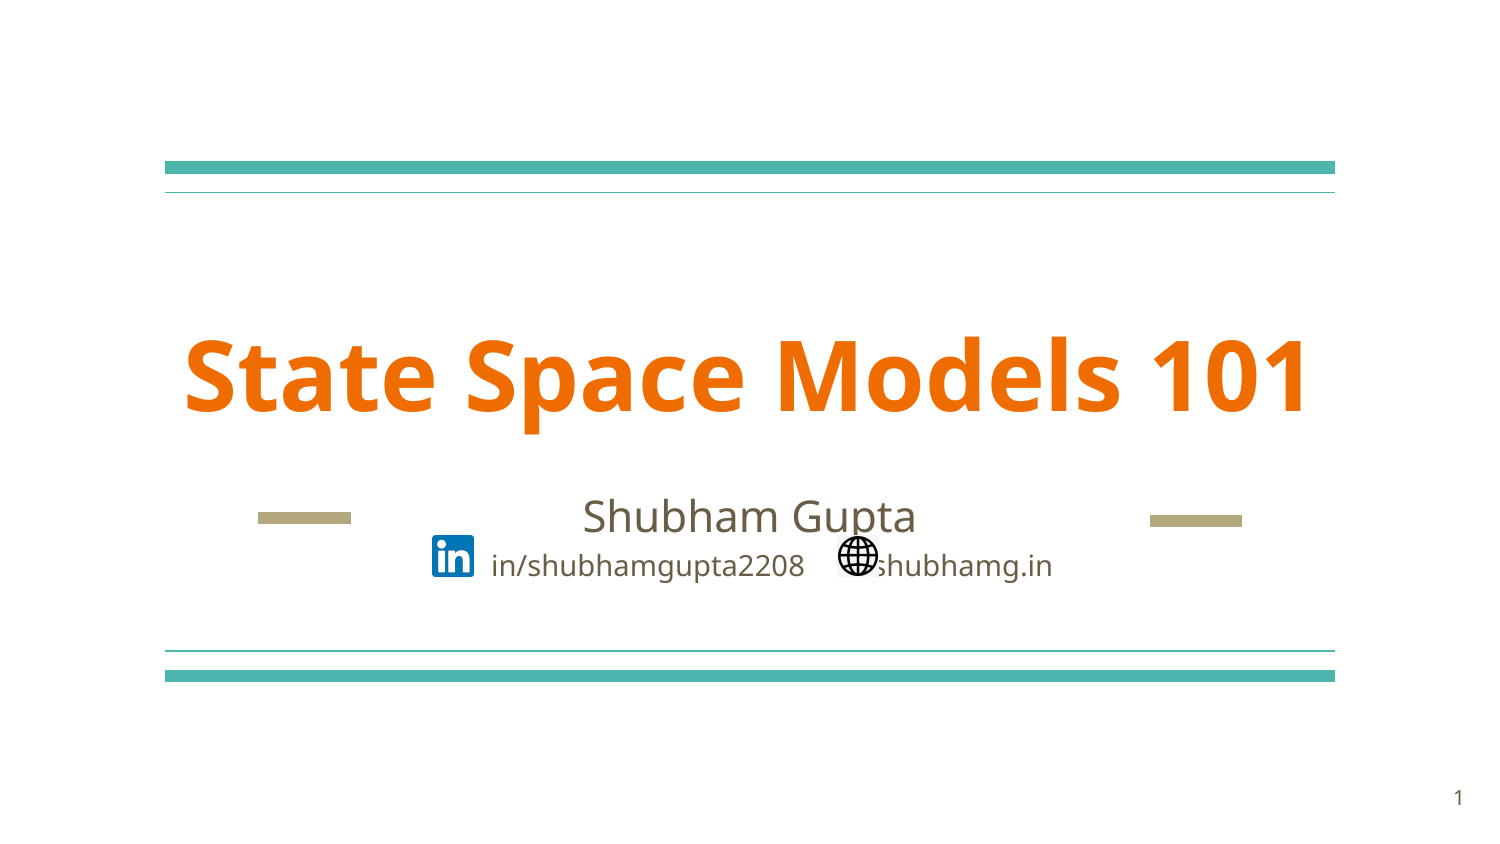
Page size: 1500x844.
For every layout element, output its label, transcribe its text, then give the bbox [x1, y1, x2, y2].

subtitle Shubham Gupta in/shubhamgupta2208 shubhamg.in [357, 470, 1143, 601]
picture [432, 535, 474, 577]
title State Space Models 101 [164, 287, 1336, 456]
picture [837, 535, 879, 577]
slide_number 1 [1389, 764, 1480, 830]
